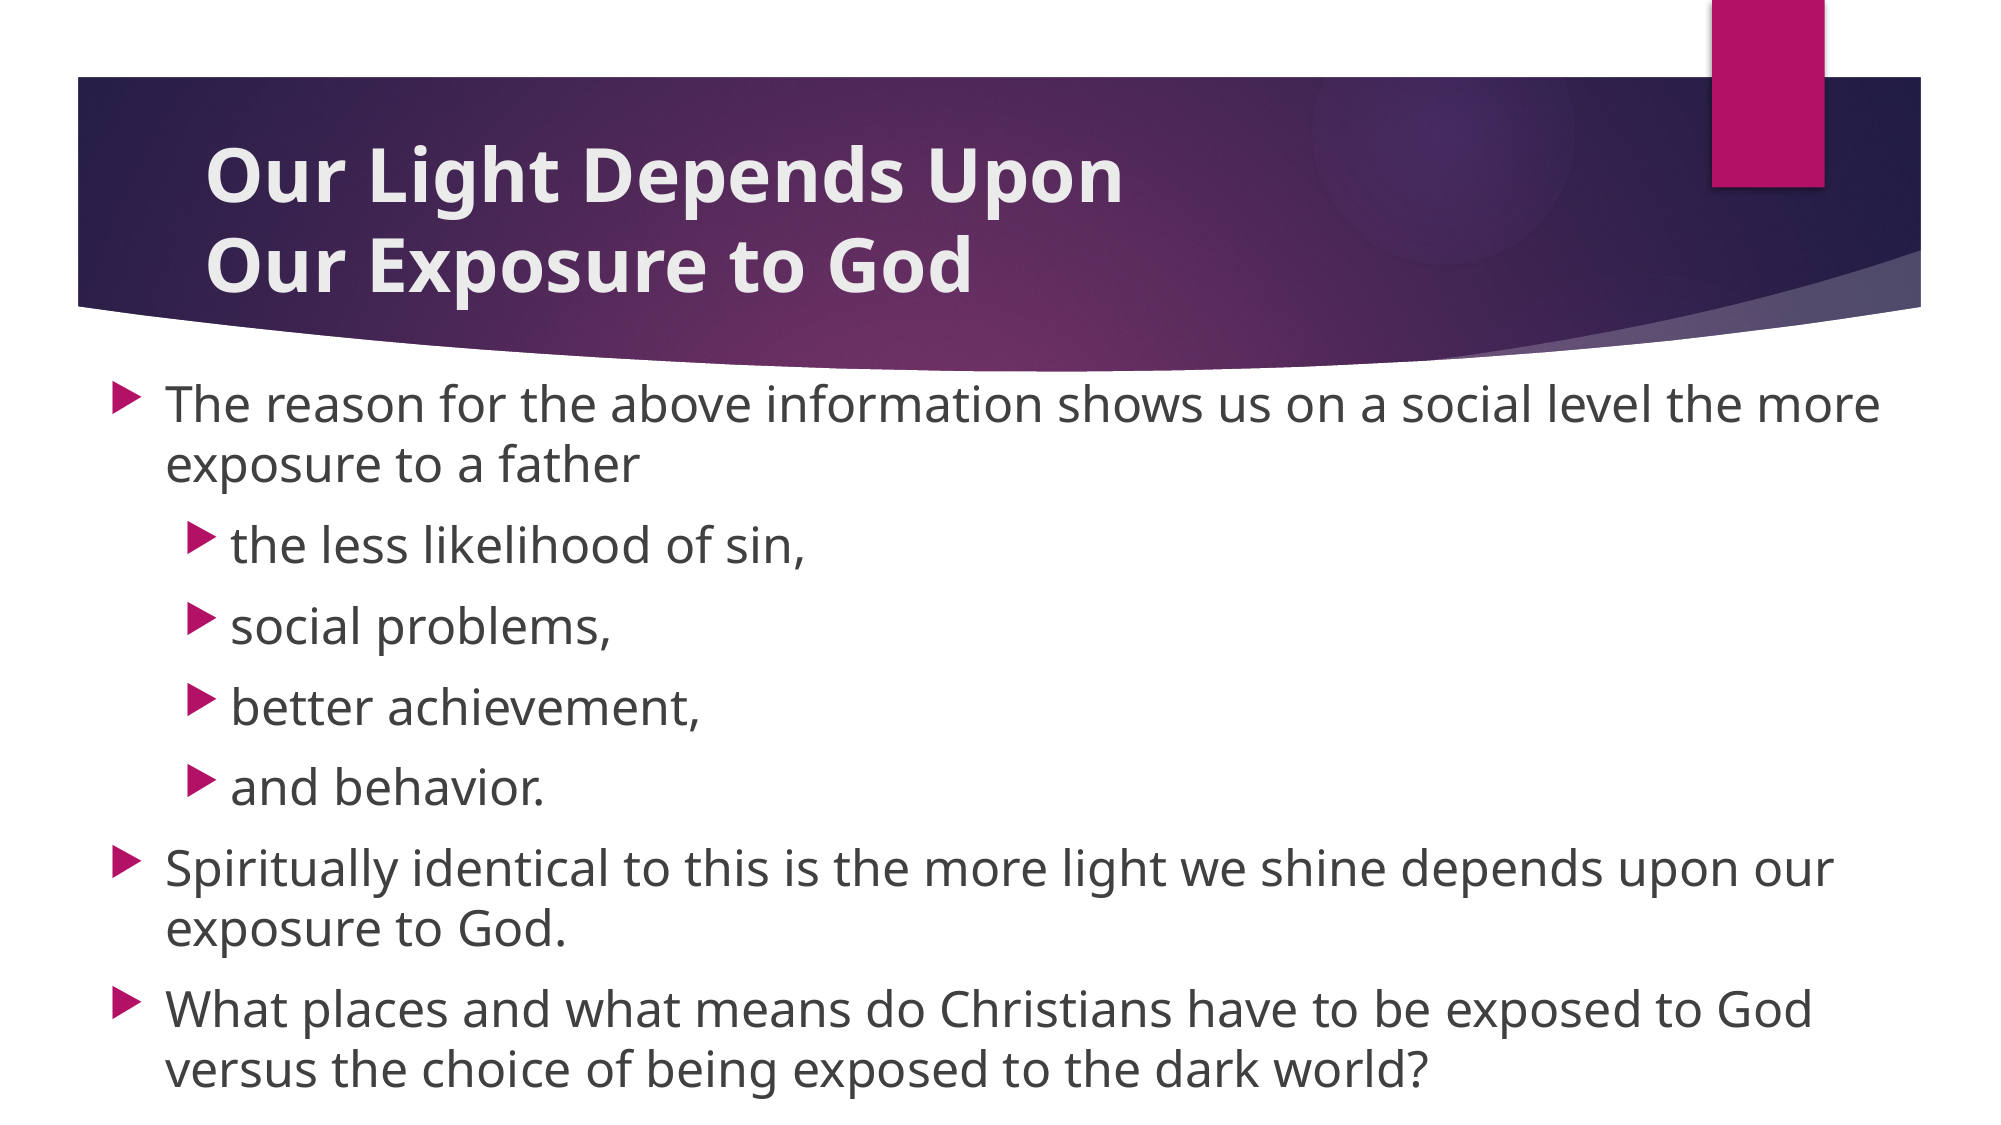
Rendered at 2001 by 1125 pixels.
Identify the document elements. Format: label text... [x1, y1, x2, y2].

list The reason for the above information shows us on a social level the more exposure to a father the less likelihood of sin, social problems, better achievement, and behavior. Spiritually identical to this is the more light we shine depends upon our exposure to God. What places and what means do Christians have to be exposed to God versus the choice of being exposed to the dark world? [93, 364, 1907, 1050]
title Our Light Depends Upon Our Exposure to God [189, 159, 1627, 276]
